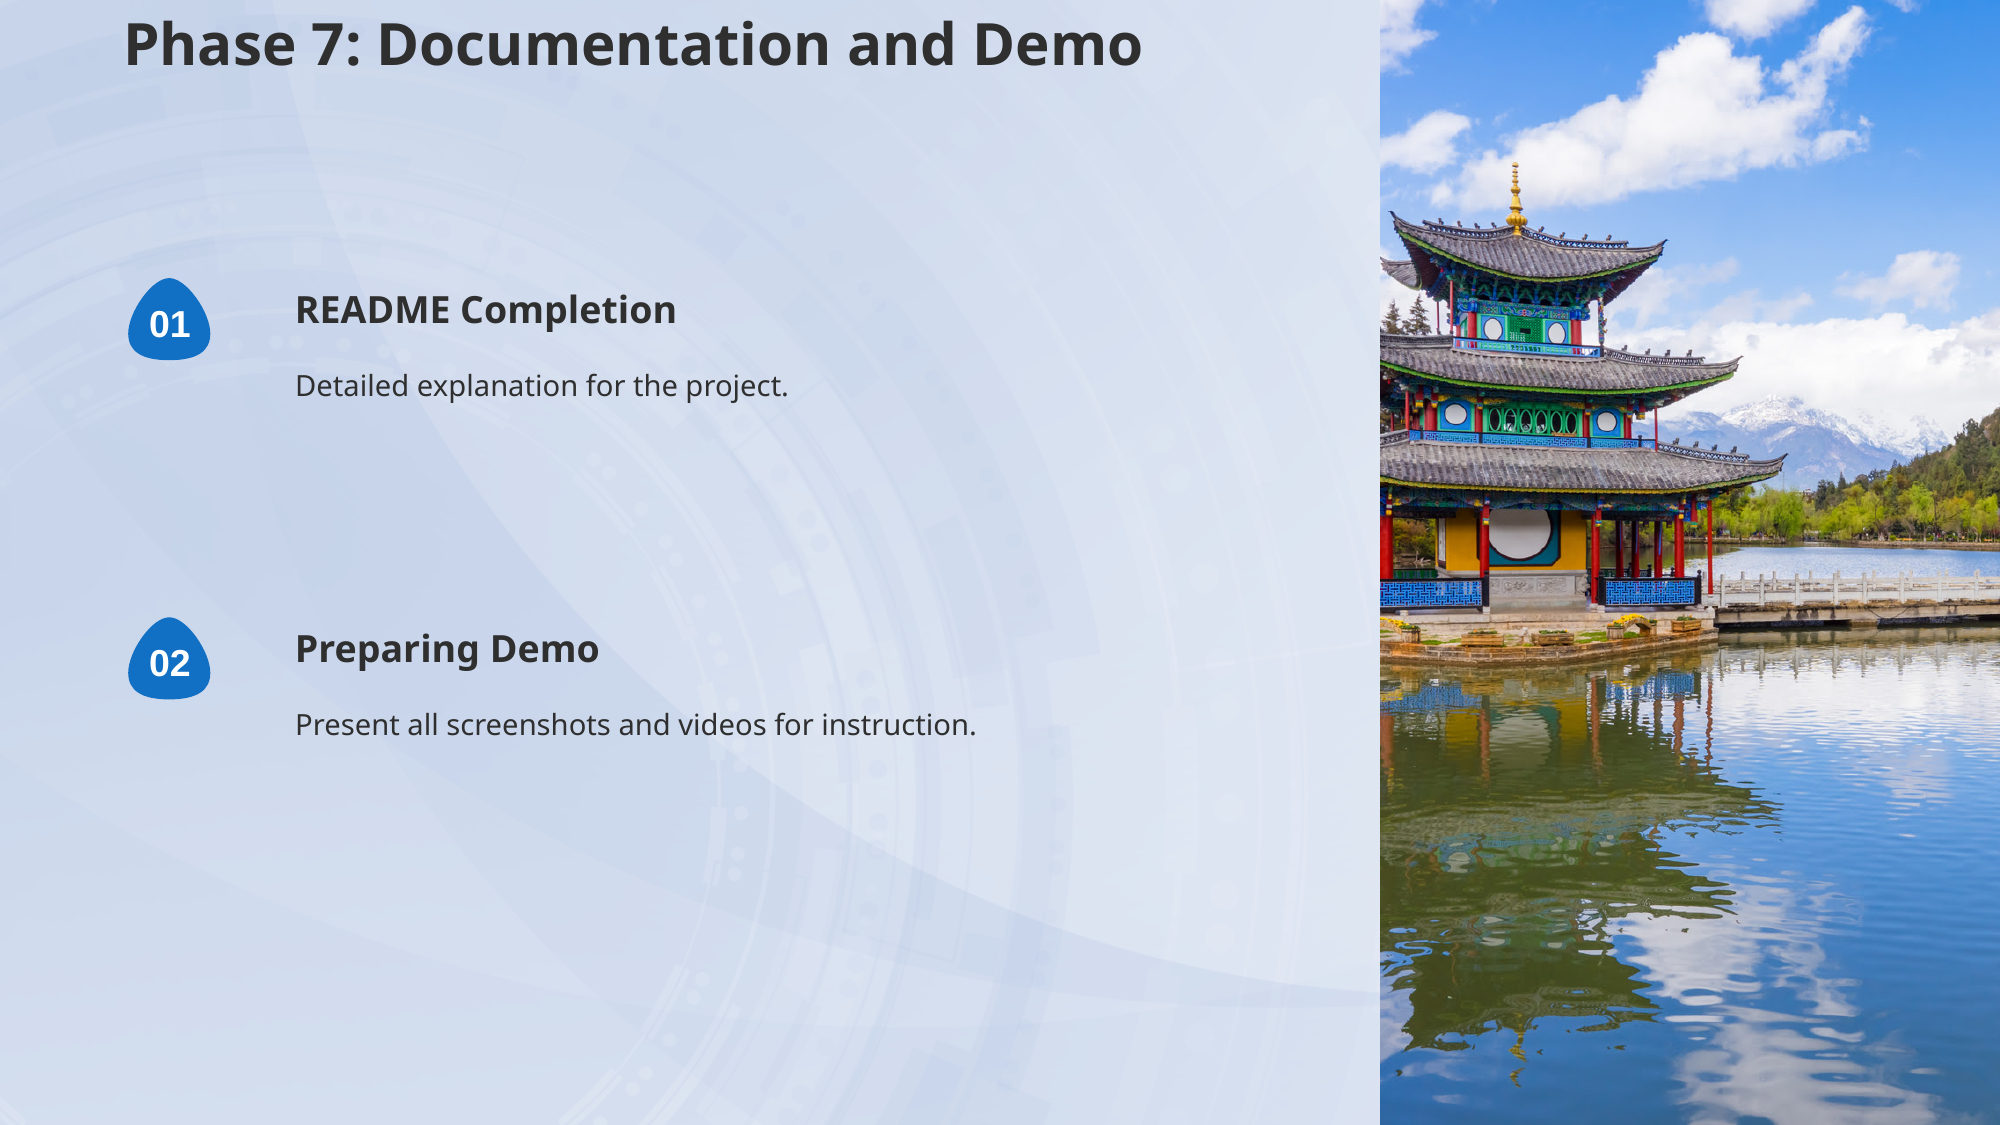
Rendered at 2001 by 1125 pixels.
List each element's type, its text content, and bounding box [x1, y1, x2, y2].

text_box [127, 617, 211, 700]
text_box [1380, 0, 2000, 1125]
text_box Present all screenshots and videos for instruction. [280, 681, 1274, 749]
text_box Phase 7: Documentation and Demo [108, 0, 1890, 85]
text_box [127, 277, 211, 361]
text_box README Completion [280, 278, 1274, 339]
text_box Preparing Demo [280, 617, 1274, 678]
text_box Detailed explanation for the project. [280, 342, 1274, 410]
